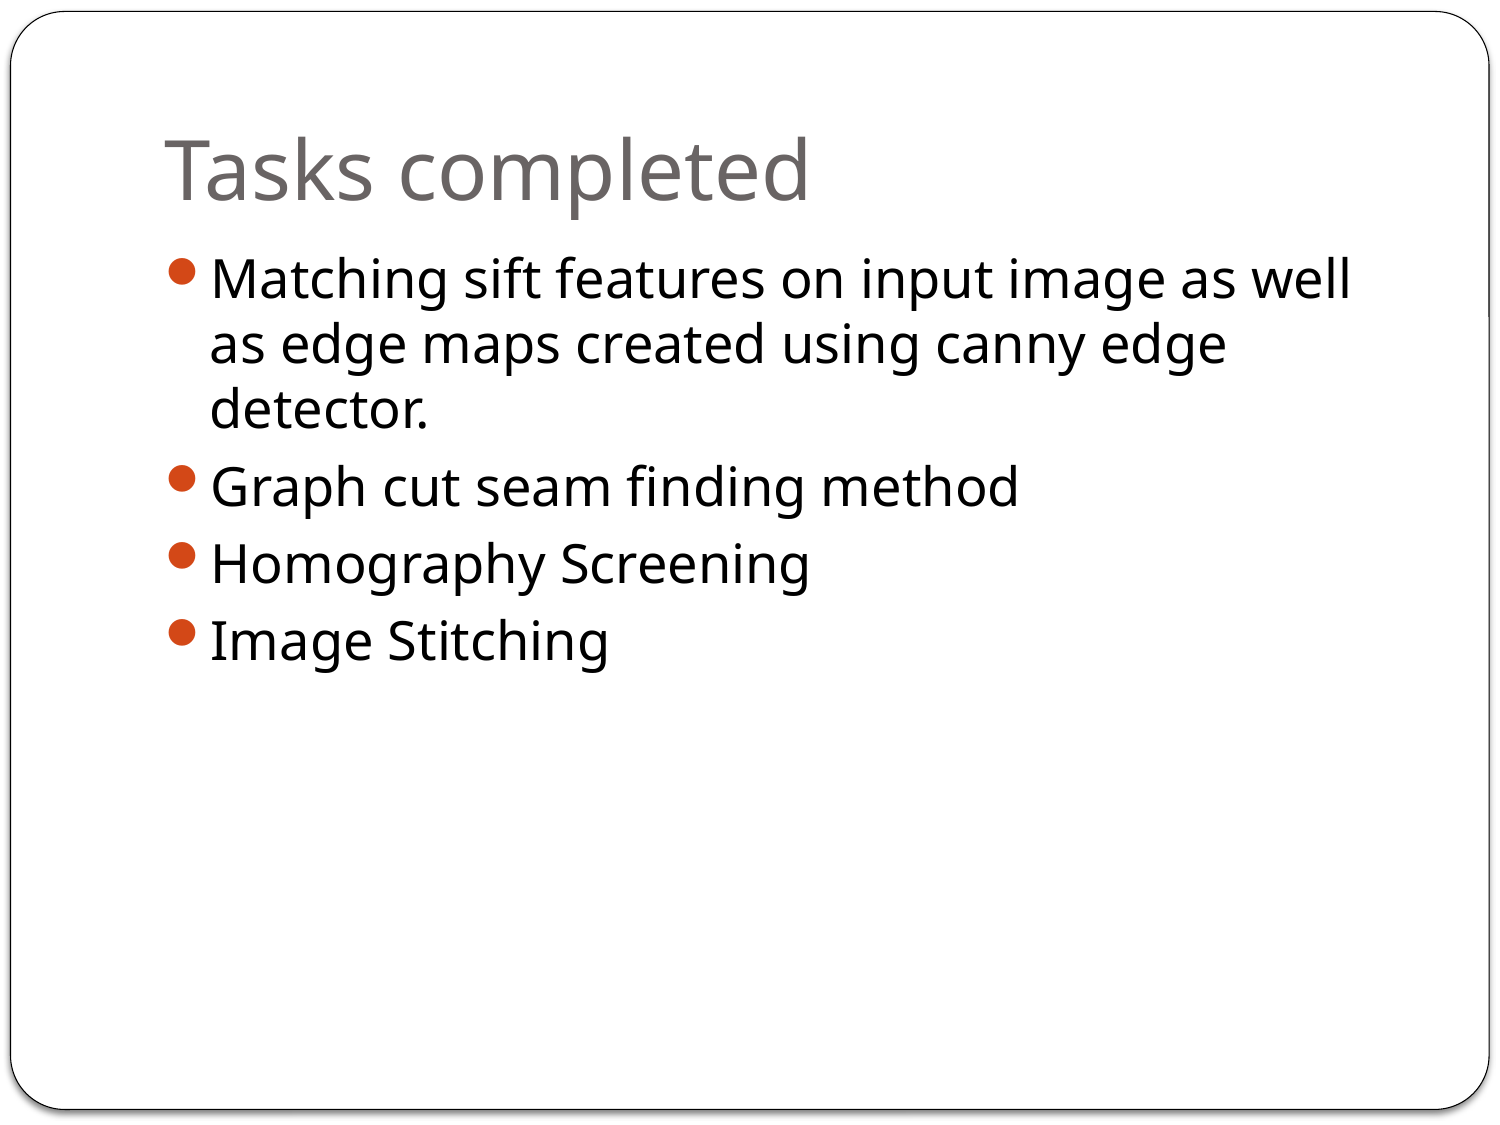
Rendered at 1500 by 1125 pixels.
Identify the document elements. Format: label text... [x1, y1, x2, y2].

list Matching sift features on input image as well as edge maps created using canny edge detector. Graph cut seam finding method Homography Screening Image Stitching [150, 237, 1425, 988]
title Tasks completed [150, 45, 1425, 233]
